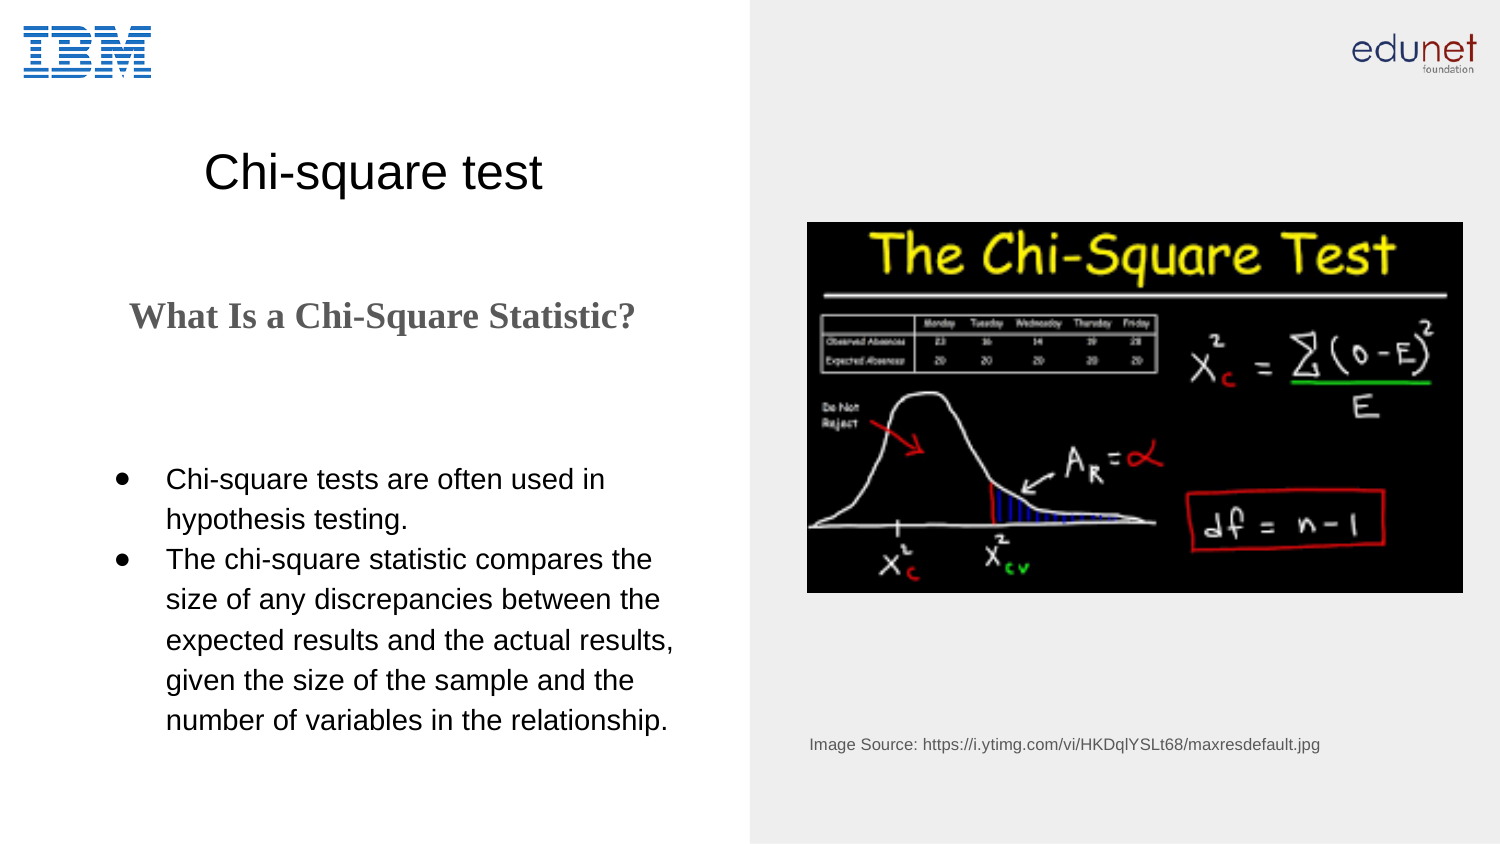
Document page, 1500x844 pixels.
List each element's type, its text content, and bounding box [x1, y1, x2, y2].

list Chi-square tests are often used in hypothesis testing. The chi-square statistic compares the size of any discrepancies between the expected results and the actual results, given the size of the sample and the number of variables in the relationship. [75, 421, 706, 770]
text_box Image Source: https://i.ytimg.com/vi/HKDqlYSLt68/maxresdefault.jpg [794, 726, 1500, 761]
title Chi-square test [41, 117, 706, 223]
picture [807, 222, 1463, 594]
picture [23, 26, 151, 78]
picture [1350, 26, 1480, 78]
subtitle What Is a Chi-Square Statistic? [41, 257, 706, 363]
